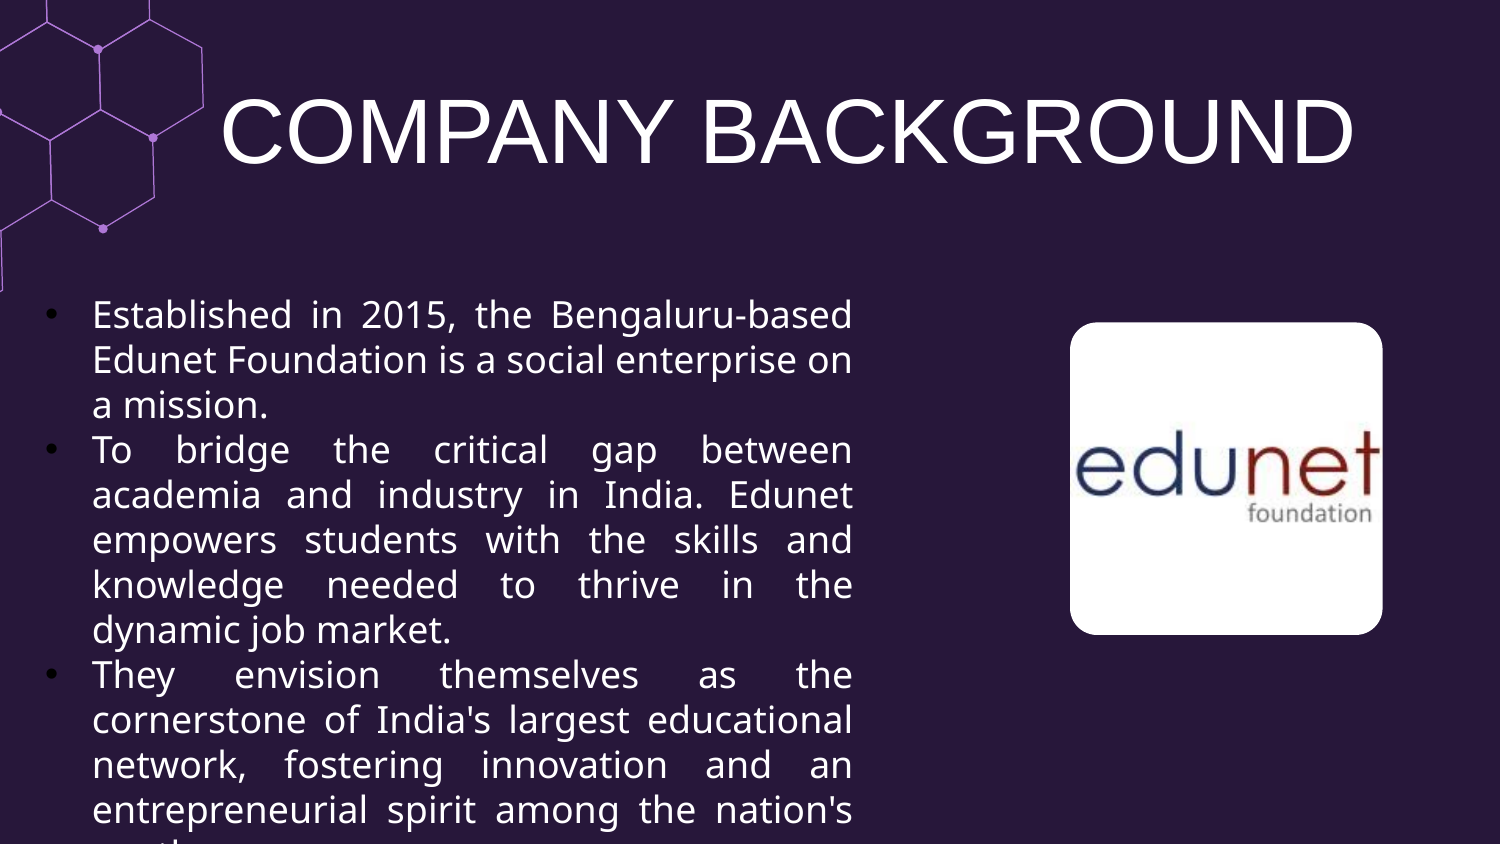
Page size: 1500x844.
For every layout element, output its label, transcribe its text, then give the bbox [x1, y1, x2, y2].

picture [1069, 322, 1383, 636]
text_box COMPANY BACKGROUND [204, 64, 1373, 189]
text_box Established in 2015, the Bengaluru-based Edunet Foundation is a social enterprise on a mission. To bridge the critical gap between academia and industry in India. Edunet empowers students with the skills and knowledge needed to thrive in the dynamic job market. They envision themselves as the cornerstone of India's largest educational network, fostering innovation and an entrepreneurial spirit among the nation's youth [30, 283, 869, 844]
